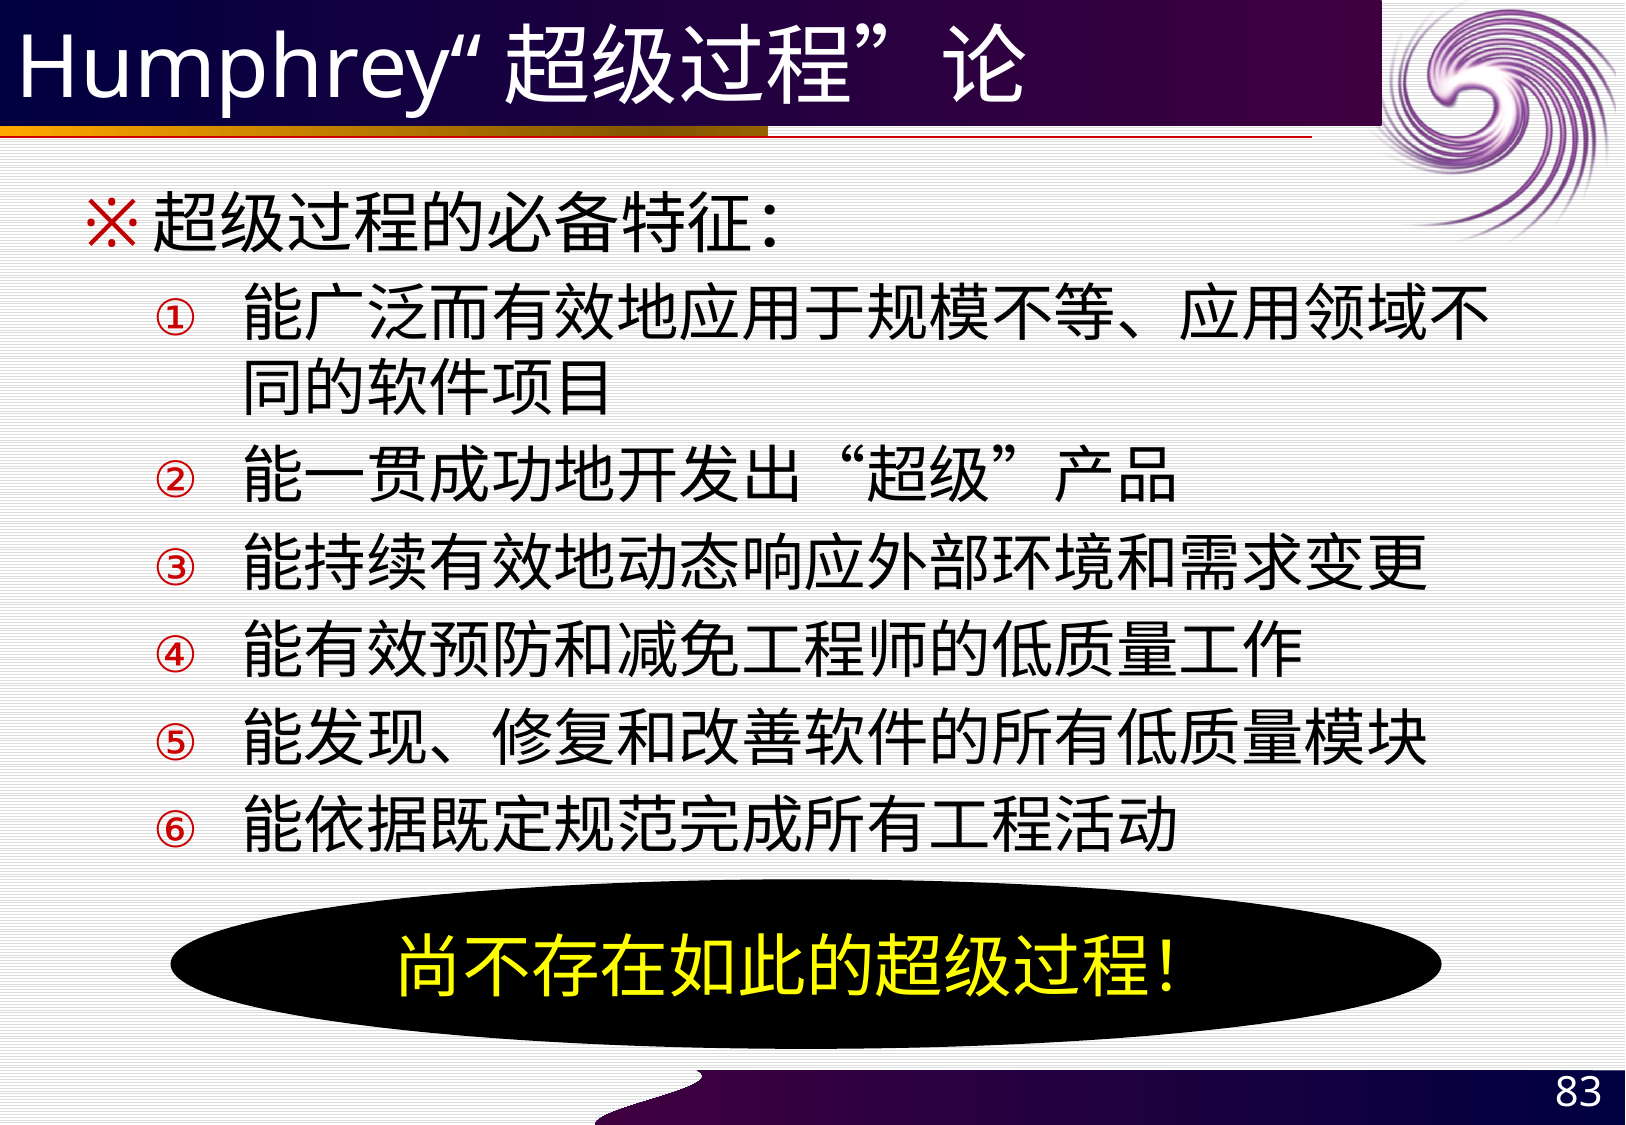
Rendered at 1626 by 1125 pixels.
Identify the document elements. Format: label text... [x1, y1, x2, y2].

picture [1362, 0, 1616, 244]
title Humphrey“超级过程”论 [0, 0, 1382, 126]
text_box 尚不存在如此的超级过程！ [170, 879, 1442, 1049]
list 超级过程的必备特征： 能广泛而有效地应用于规模不等、应用领域不同的软件项目 能一贯成功地开发出“超级”产品 能持续有效地动态响应外部环境和需求变更 能有效预防和减免工程师的低质量工作 能发现、修复和改善软件的所有低质量模块 能依据既定规范完成所有工程活动 [56, 172, 1569, 1048]
slide_number 83 [1474, 1069, 1619, 1125]
